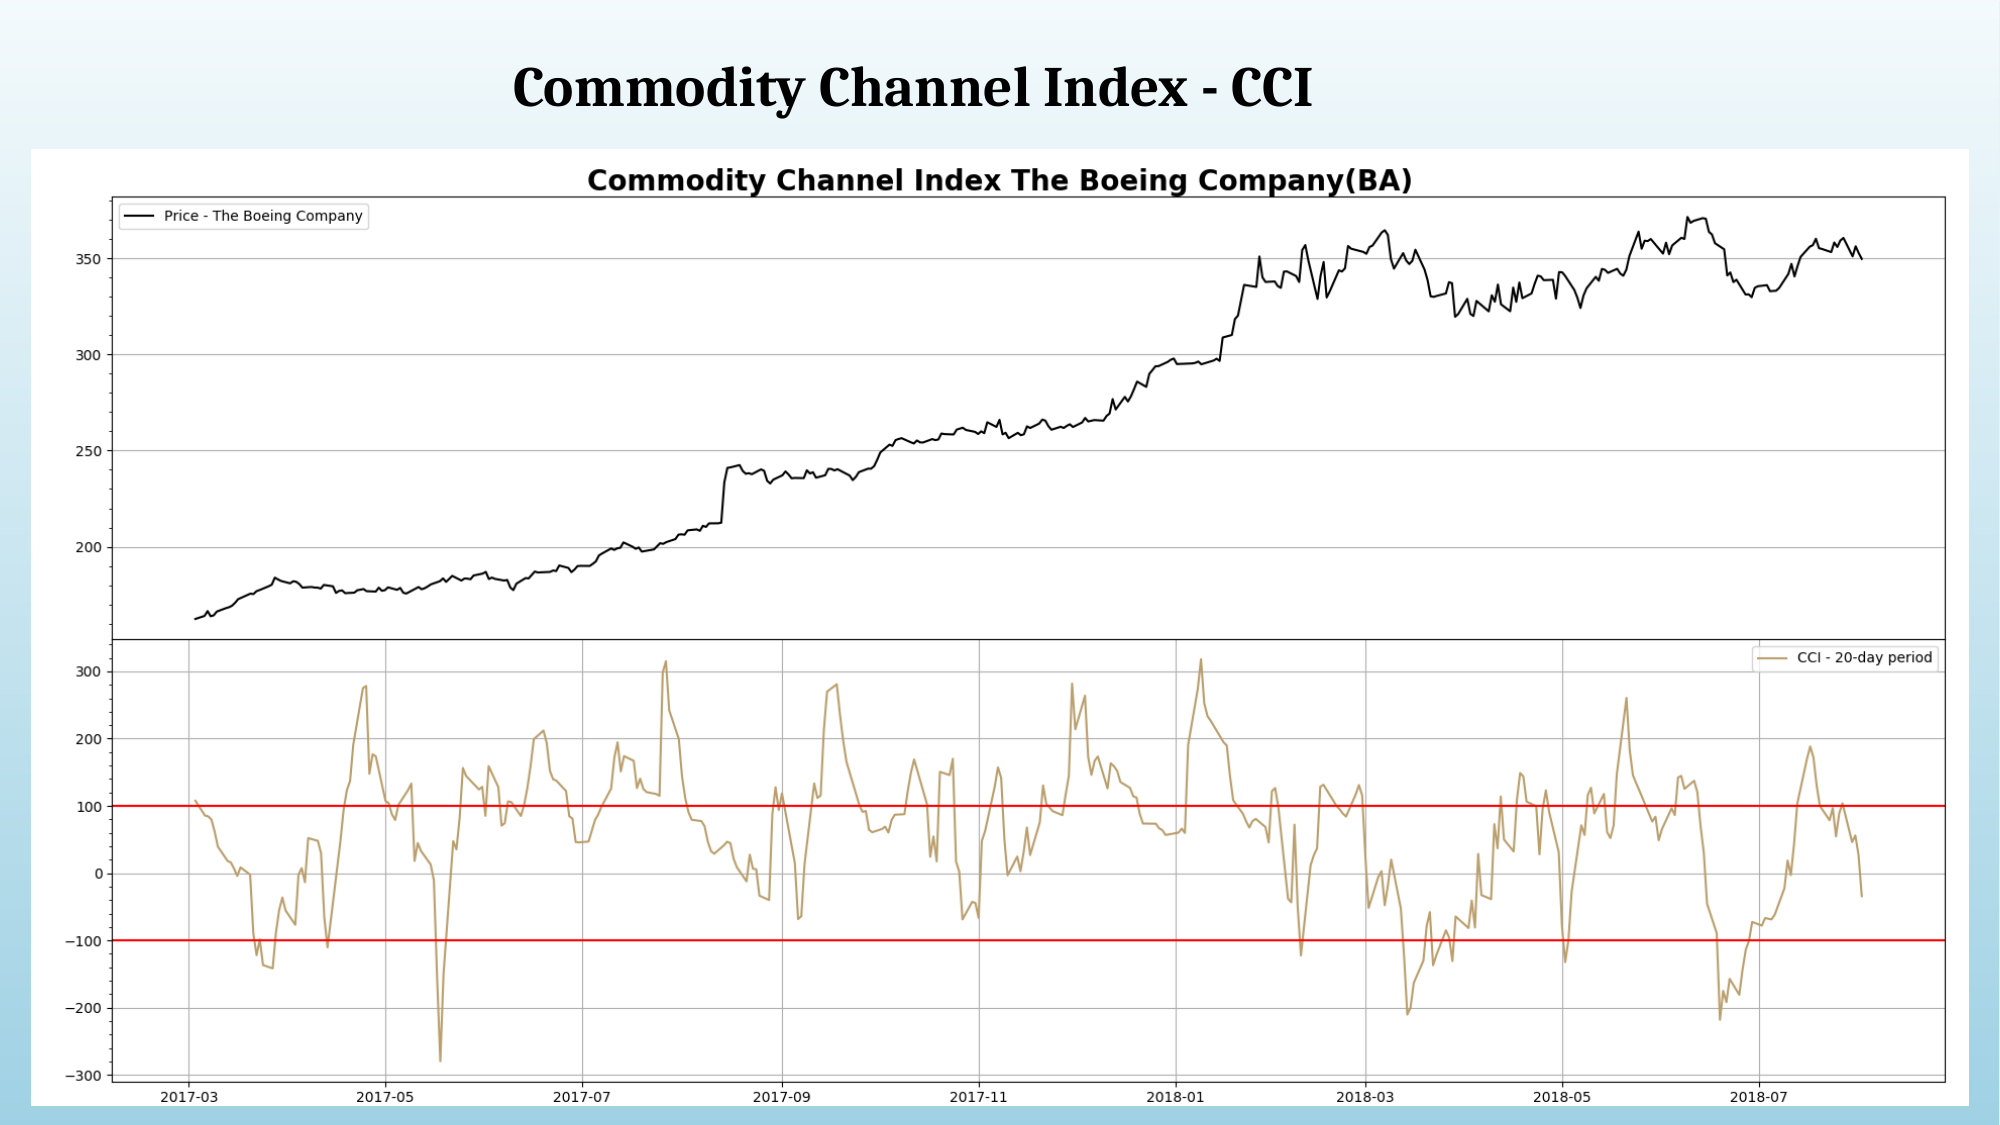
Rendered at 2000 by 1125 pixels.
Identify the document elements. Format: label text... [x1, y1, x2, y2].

title Commodity Channel Index - CCI [498, 24, 1502, 125]
picture [31, 149, 1969, 1106]
